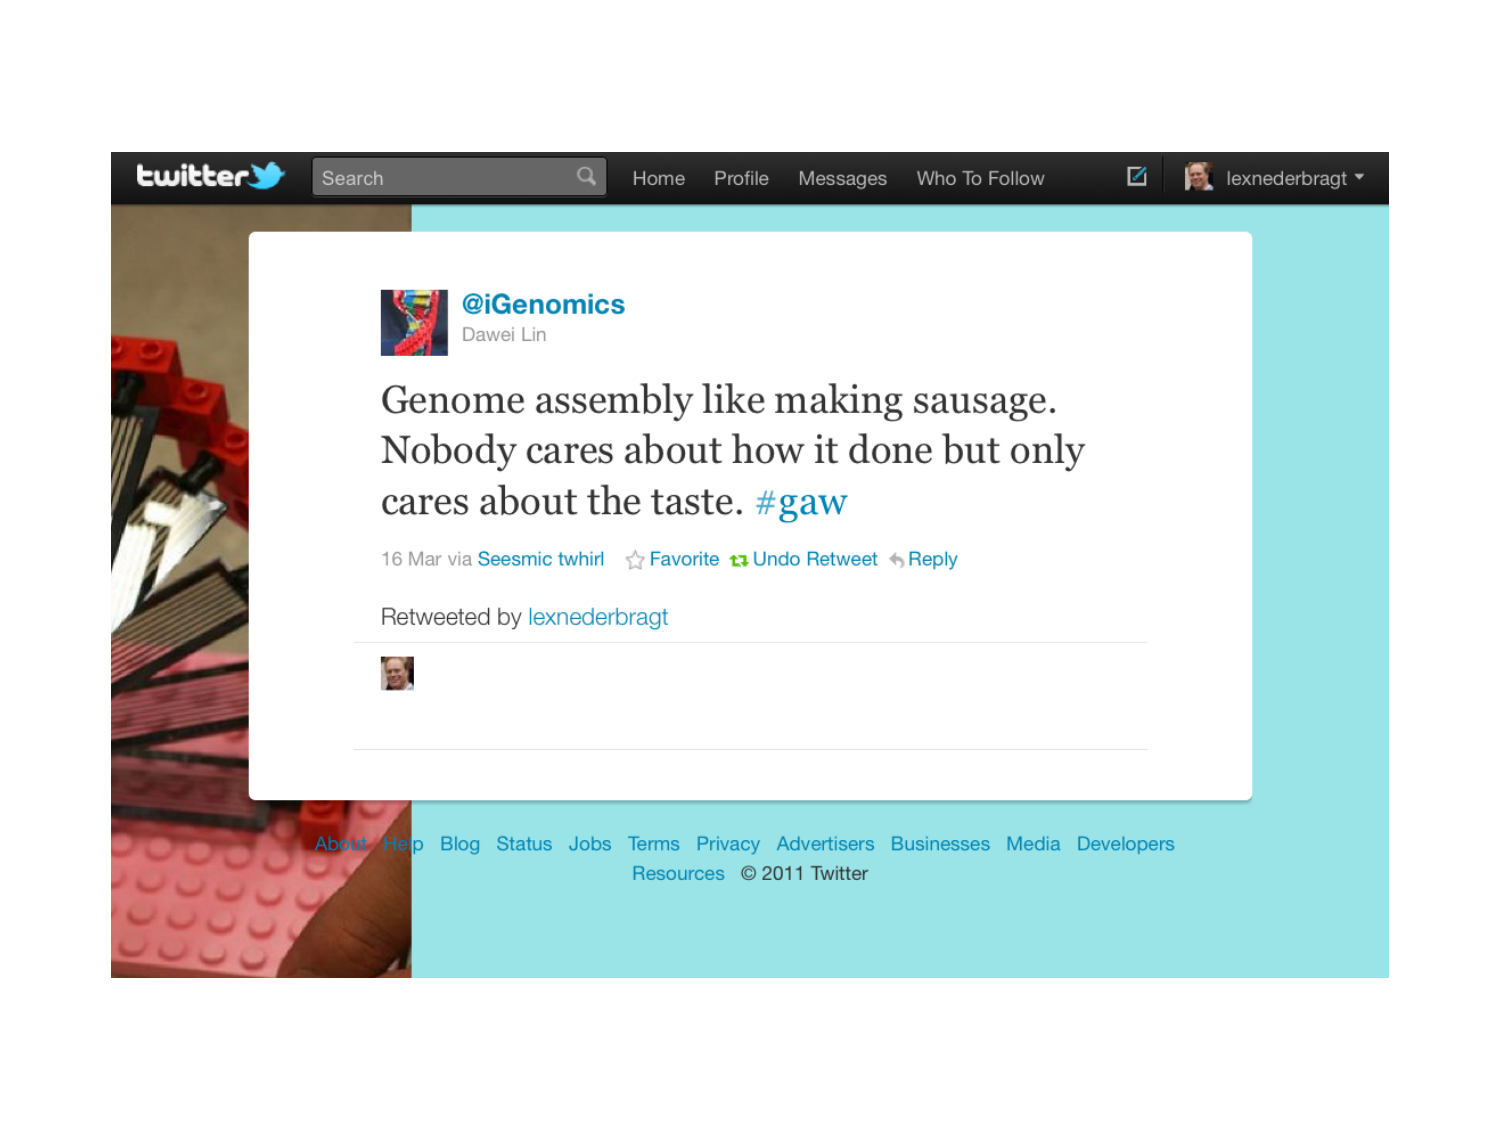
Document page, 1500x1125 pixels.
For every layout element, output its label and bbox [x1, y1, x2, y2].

list [0, 152, 1500, 978]
